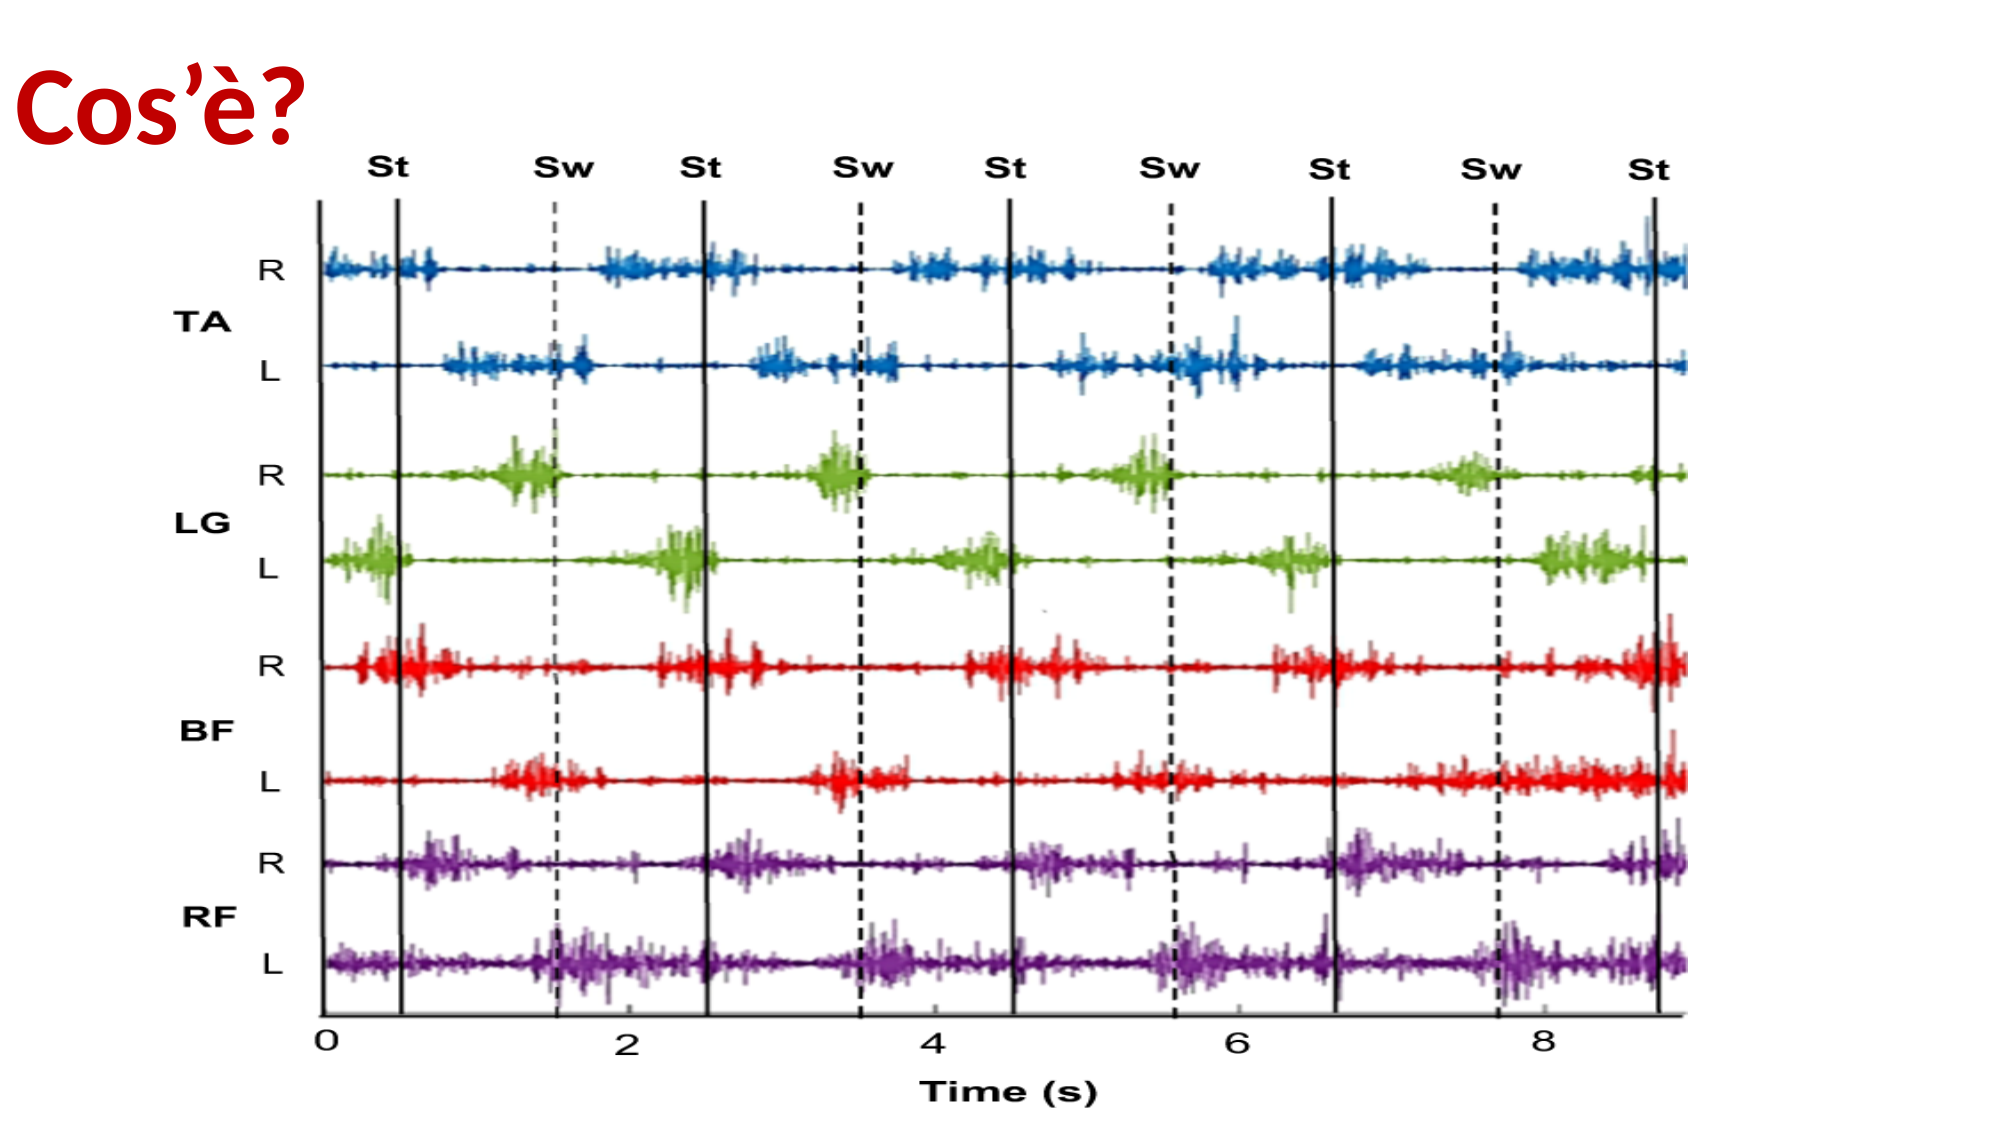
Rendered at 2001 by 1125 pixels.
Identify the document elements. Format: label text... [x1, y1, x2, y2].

picture [173, 154, 1688, 1109]
title Cos’è? [0, 0, 1725, 218]
